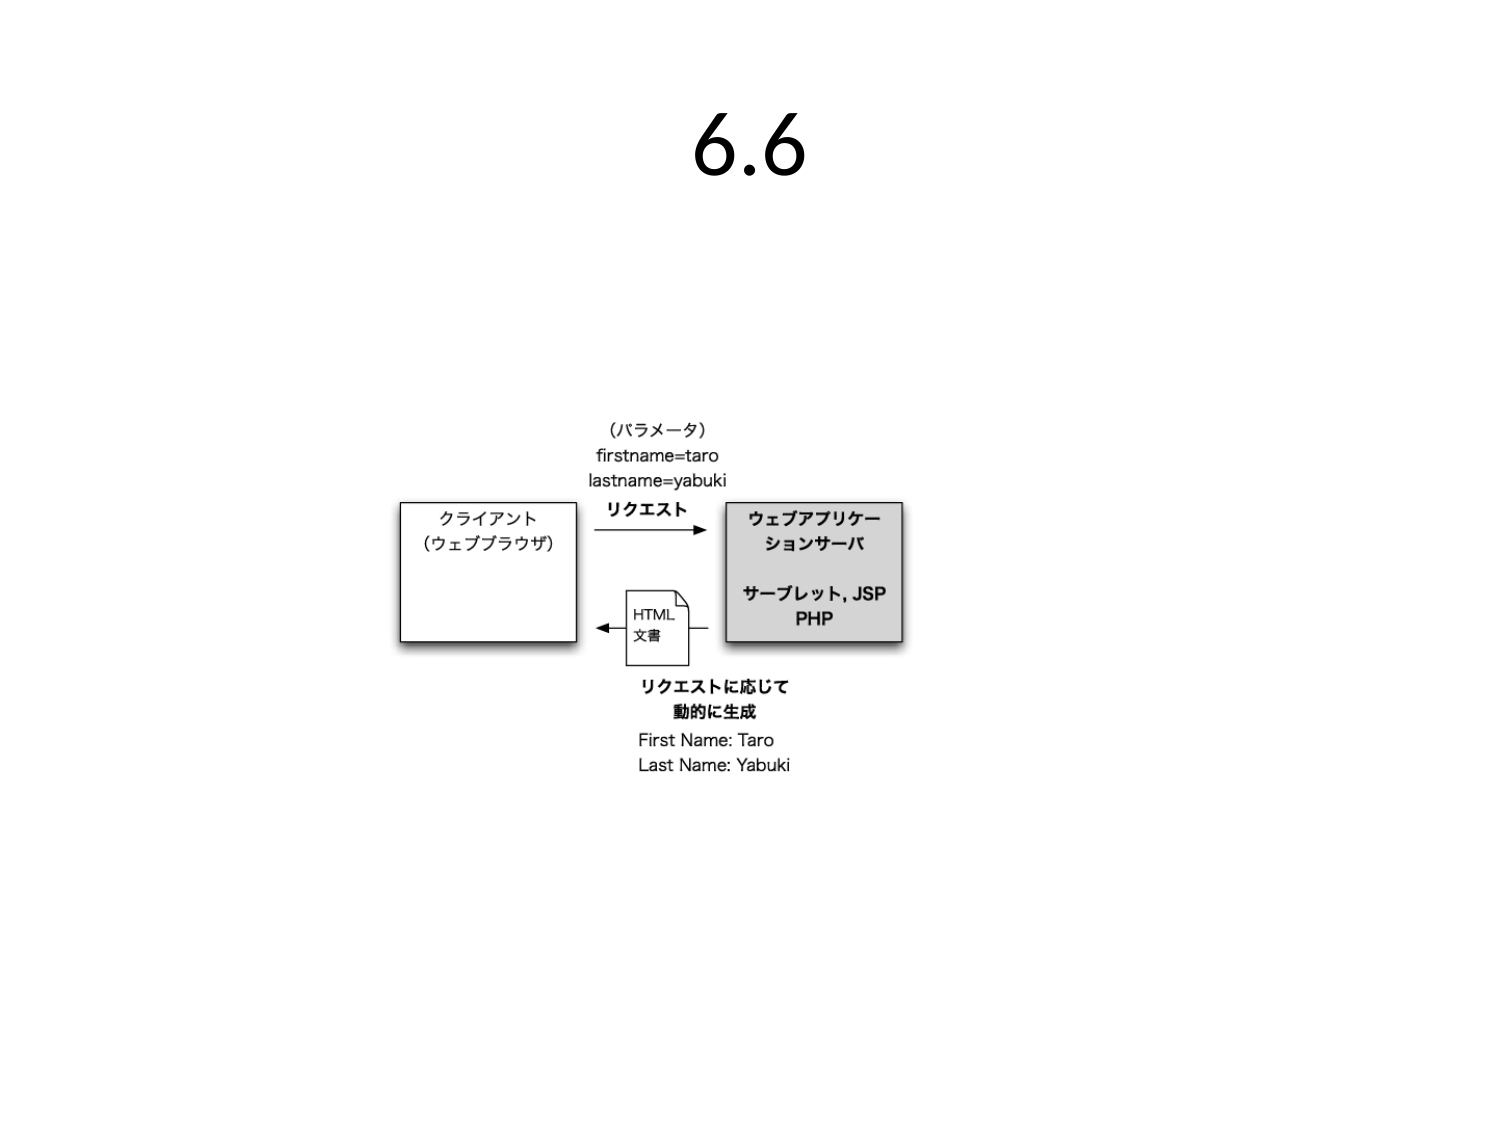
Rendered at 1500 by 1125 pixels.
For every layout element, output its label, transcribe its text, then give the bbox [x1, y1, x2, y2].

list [191, 262, 1309, 1006]
title 6.6 [75, 45, 1425, 233]
